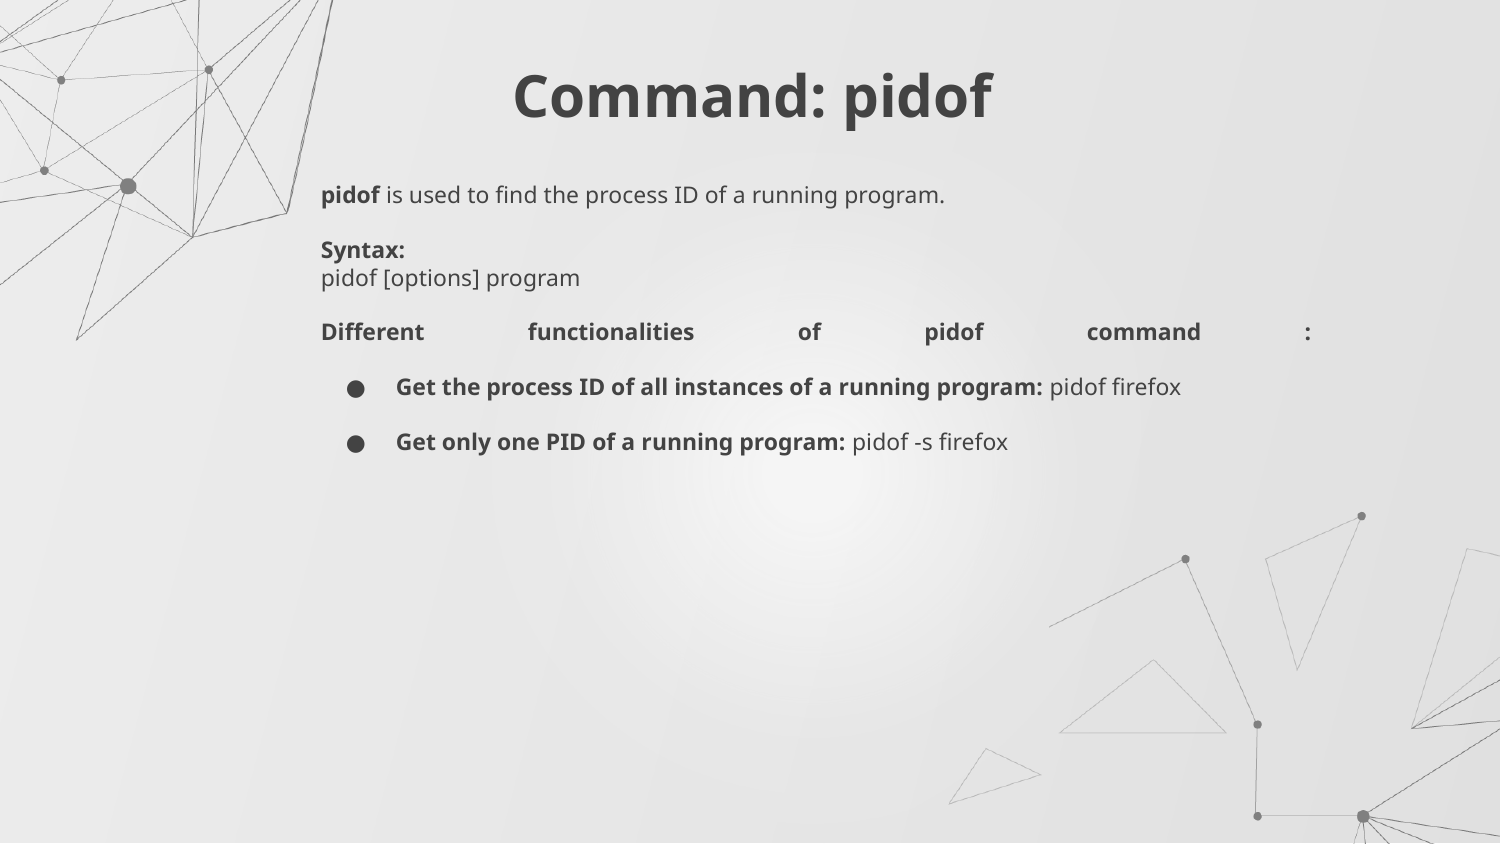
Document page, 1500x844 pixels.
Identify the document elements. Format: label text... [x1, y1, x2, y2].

title Command: pidof [347, 61, 1159, 145]
picture [0, 0, 1500, 844]
subtitle pidof is used to find the process ID of a running program. Syntax: pidof [options] program Different functionalities of pidof command : Get the process ID of all instances of a running program: pidof firefox Get only one PID of a running program: pidof -s firefox [305, 165, 1327, 817]
